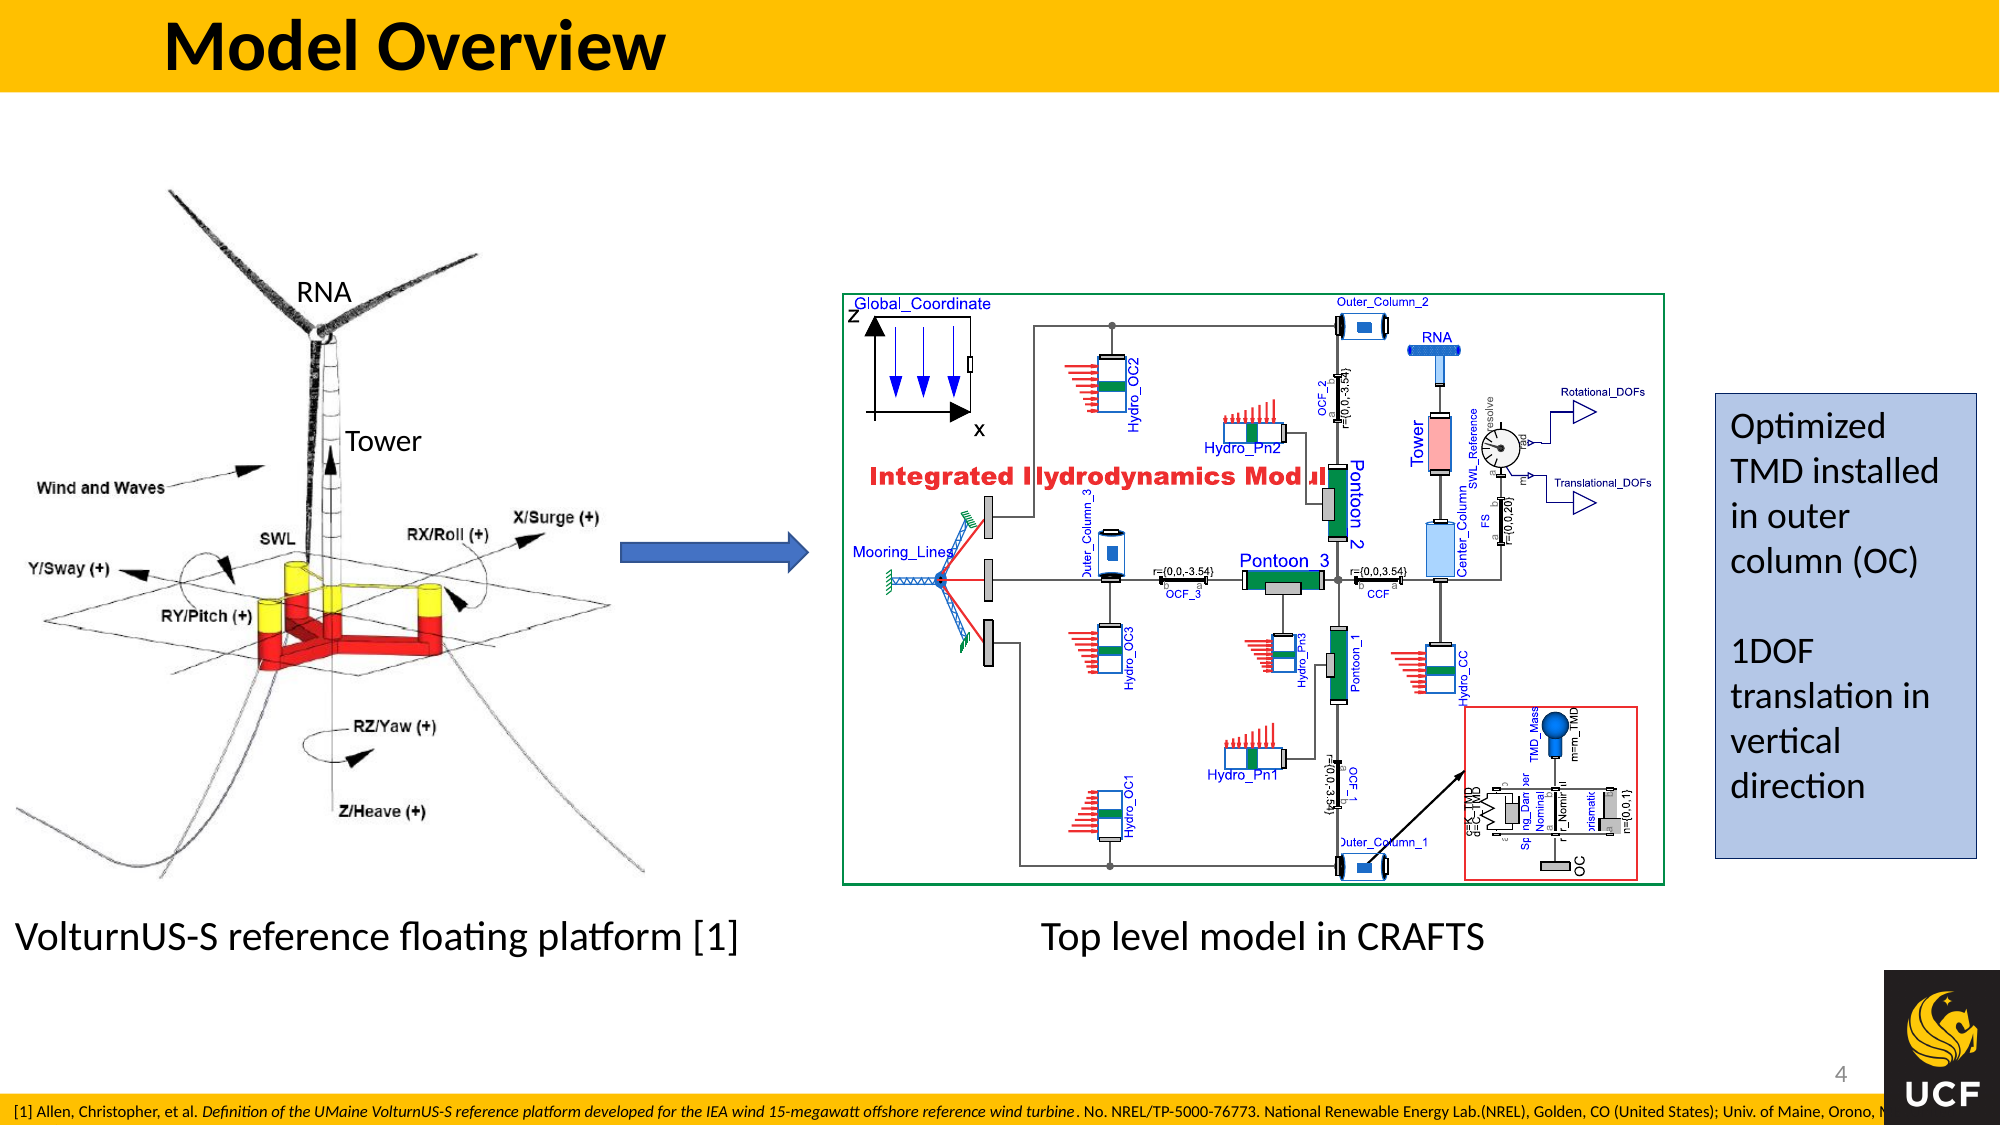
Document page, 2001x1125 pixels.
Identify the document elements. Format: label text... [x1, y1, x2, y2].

picture [1884, 970, 2000, 1125]
text_box [646, 530, 810, 574]
picture [15, 172, 646, 882]
text_box Top level model in CRAFTS [1026, 901, 1505, 967]
picture [832, 277, 1682, 898]
text_box Model Overview [0, 0, 2000, 93]
text_box Optimized TMD installed in outer column (OC) 1DOF translation in vertical direction [1715, 393, 1977, 859]
text_box VolturnUS-S reference floating platform [1] [0, 901, 770, 967]
slide_number 4 [1412, 1042, 1863, 1103]
text_box [1] Allen, Christopher, et al. Definition of the UMaine VolturnUS-S reference platform developed for the IEA wind 15-megawatt offshore reference wind turbine. No. NREL/TP-5000-76773. National Renewable Energy Lab.(NREL), Golden, CO (United States); Univ. of Maine, Orono, ME (United States), 2020. [0, 1093, 1884, 1125]
